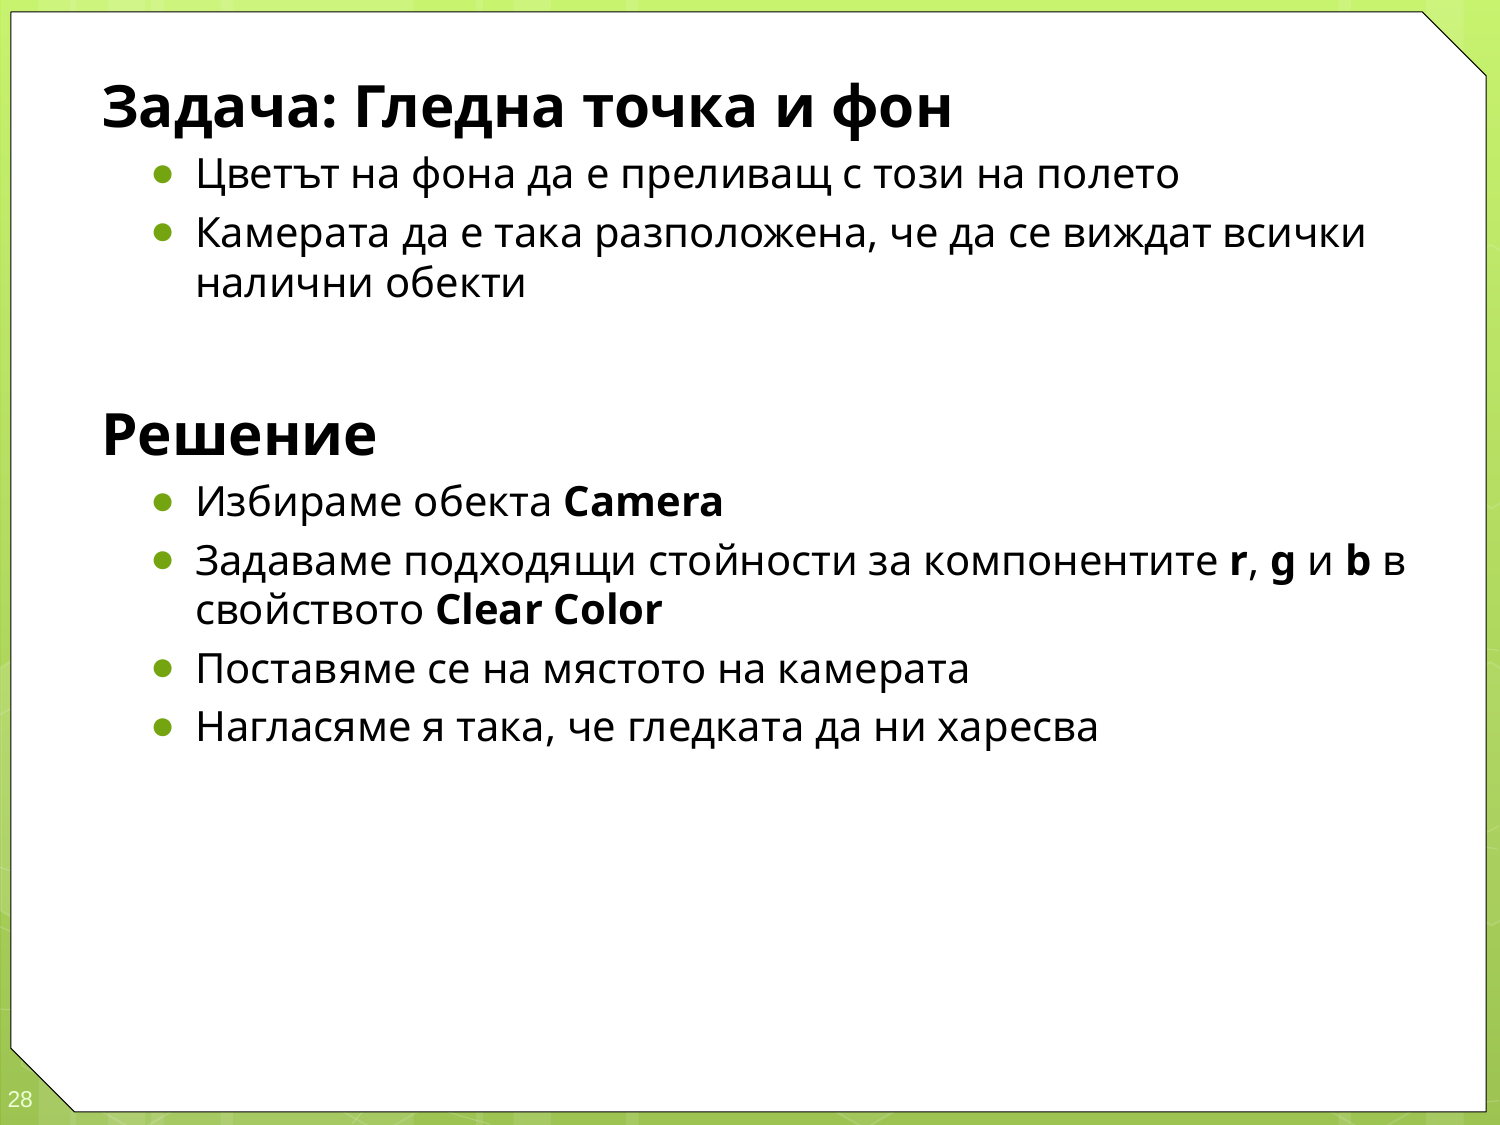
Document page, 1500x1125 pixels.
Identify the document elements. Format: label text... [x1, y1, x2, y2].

list Задача: Гледна точка и фон Цветът на фона да е преливащ с този на полето Камерата да е така разположена, че да се виждат всички налични обекти Решение Избираме обекта Camera Задаваме подходящи стойности за компонентите r, g и b в свойството Clear Color Поставяме се на мястото на камерата Нагласяме я така, че гледката да ни харесва [75, 61, 1488, 1113]
